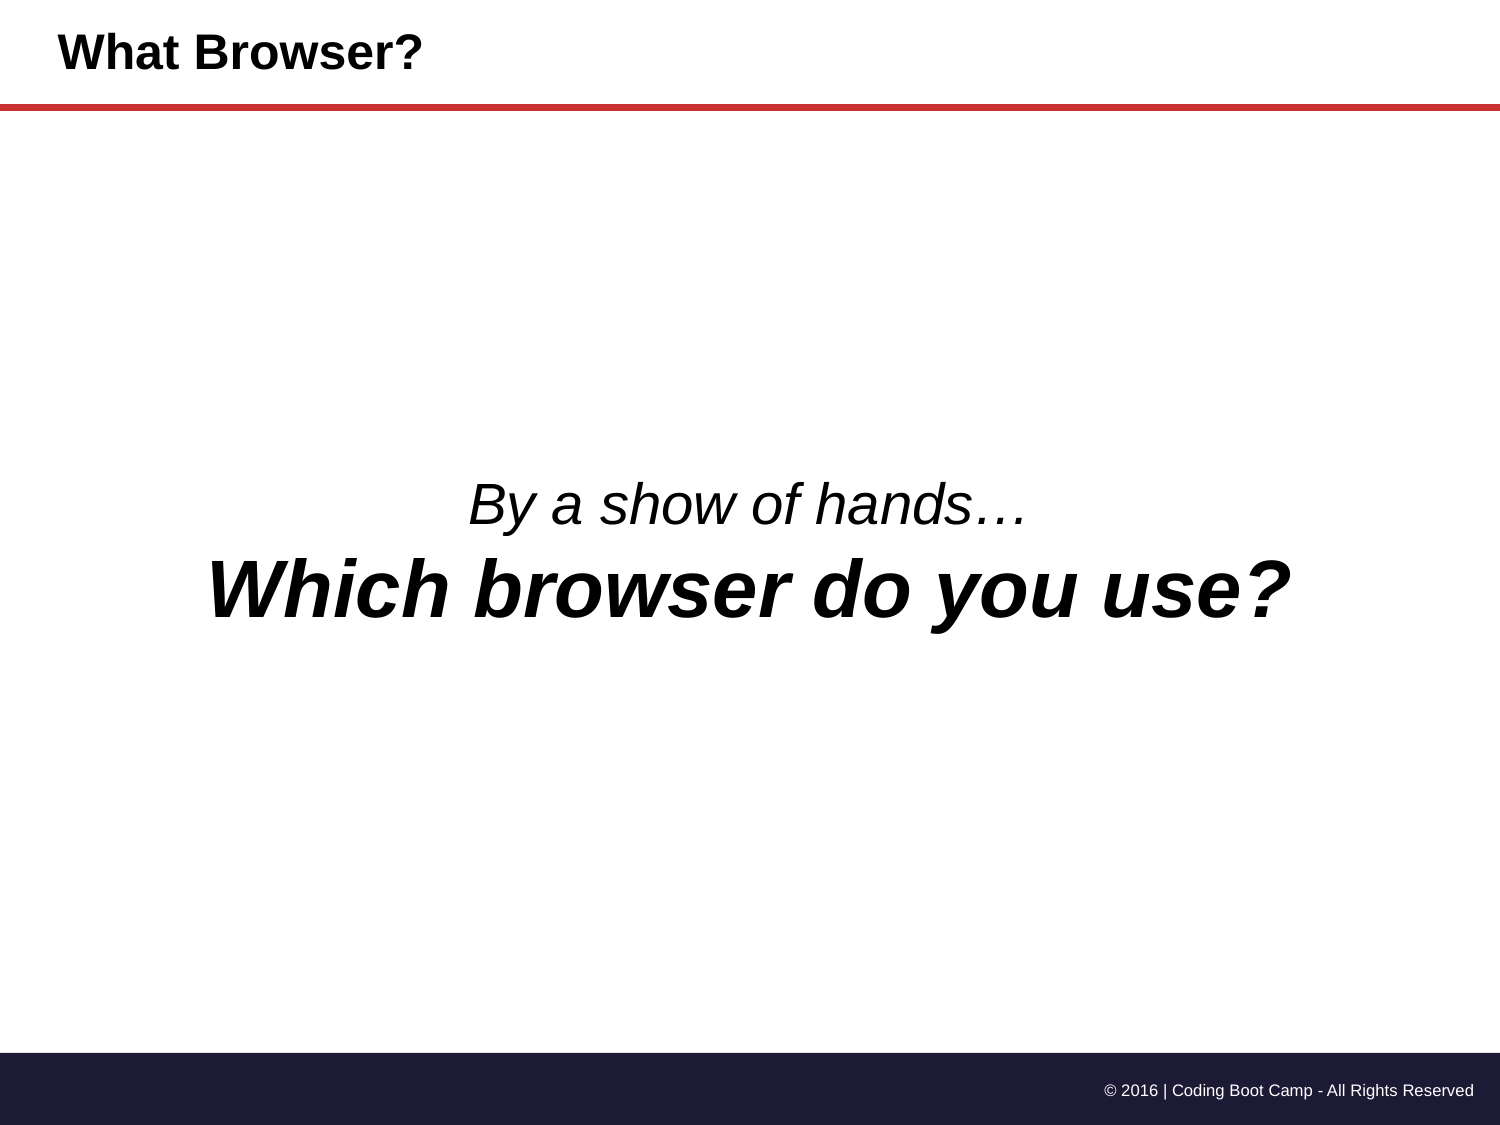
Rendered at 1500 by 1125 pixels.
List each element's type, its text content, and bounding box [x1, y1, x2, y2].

title What Browser? [49, 0, 948, 108]
text_box By a show of hands… Which browser do you use? [74, 458, 1425, 642]
